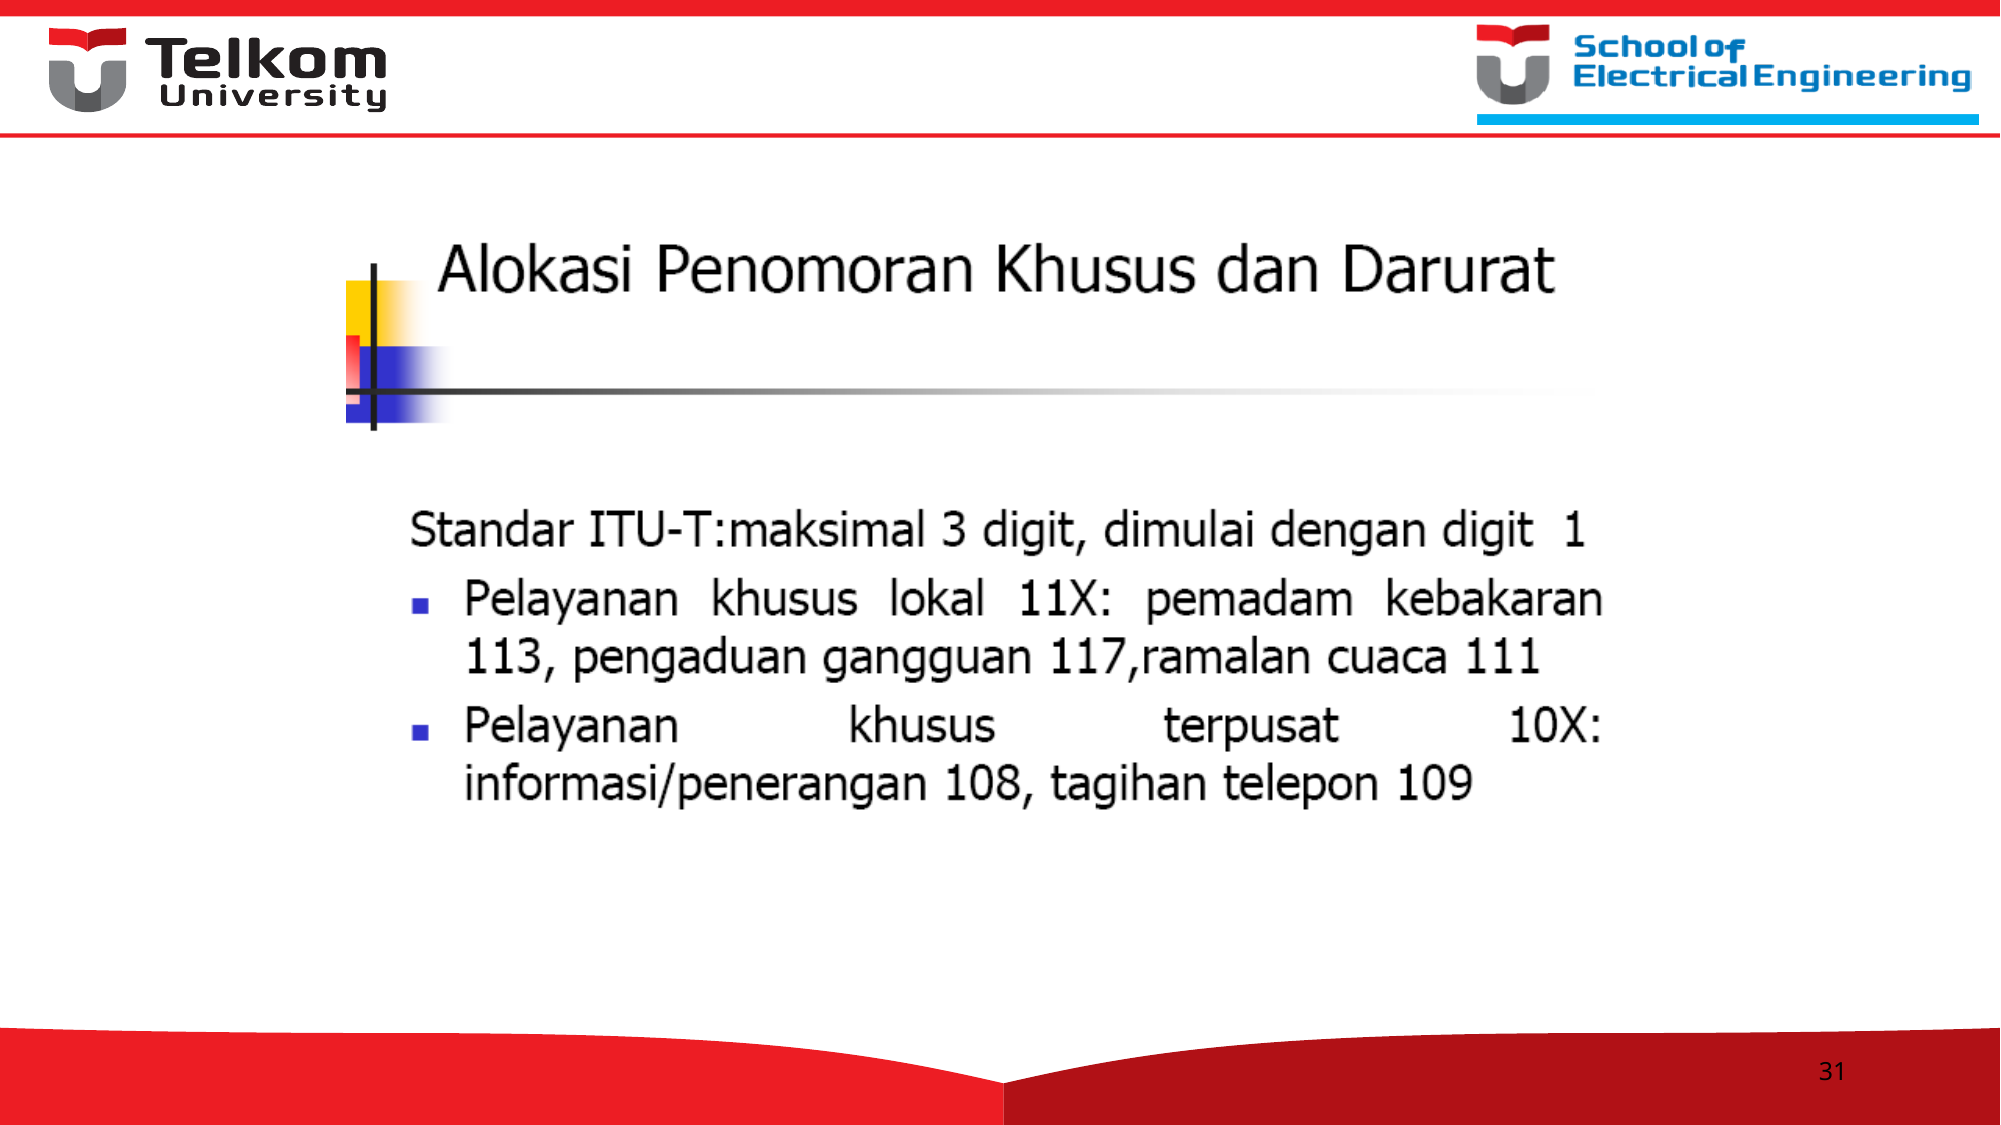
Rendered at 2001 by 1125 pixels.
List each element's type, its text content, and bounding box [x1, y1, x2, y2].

slide_number 31 [1412, 1042, 1863, 1103]
picture [1466, 24, 1979, 125]
picture [346, 212, 1654, 913]
